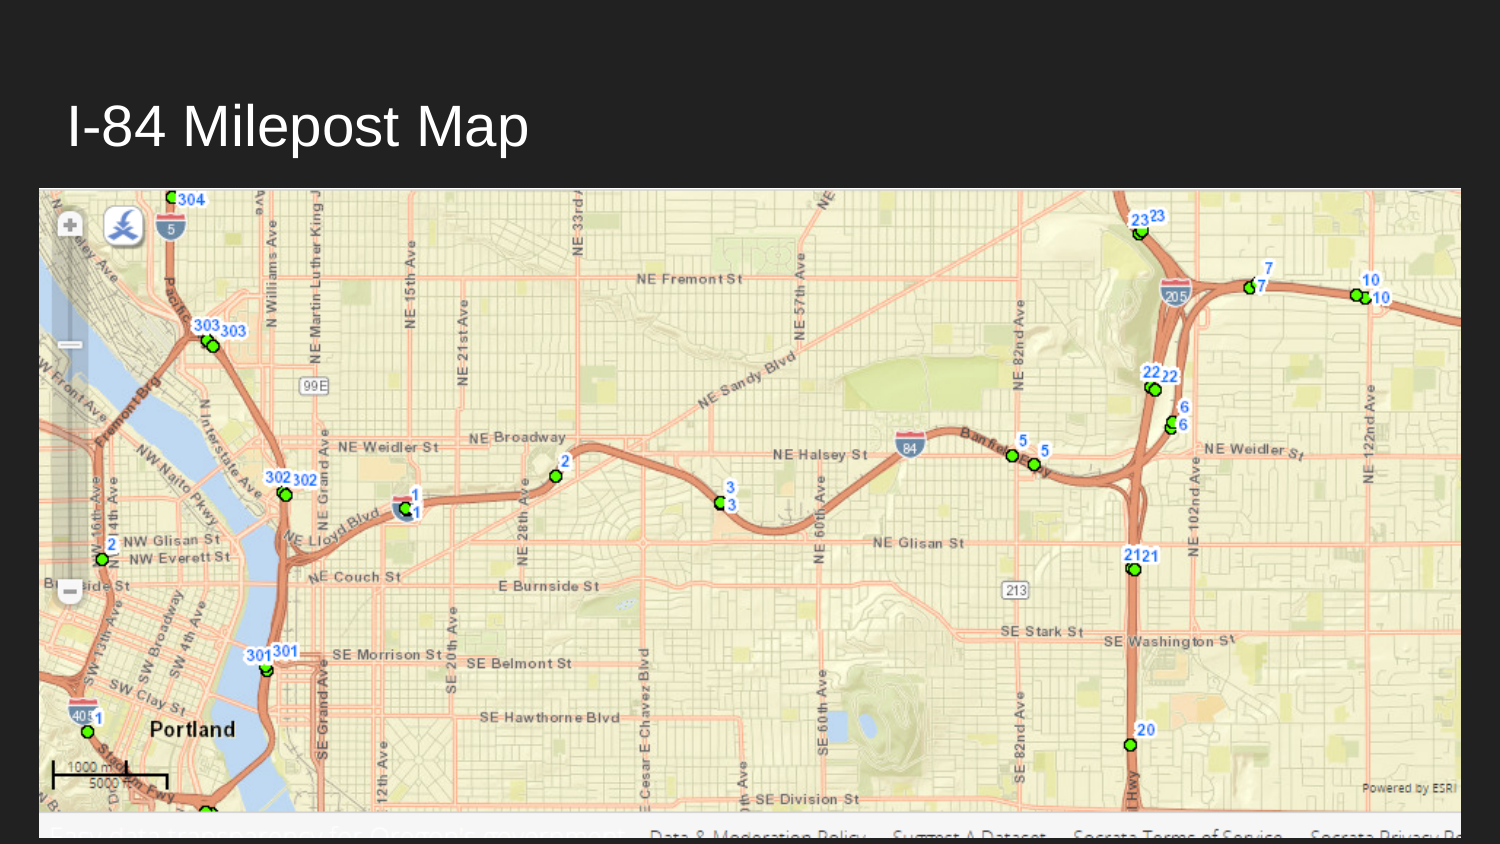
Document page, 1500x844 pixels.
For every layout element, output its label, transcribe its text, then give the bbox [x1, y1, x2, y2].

picture [39, 188, 1461, 838]
title I-84 Milepost Map [51, 72, 1449, 167]
